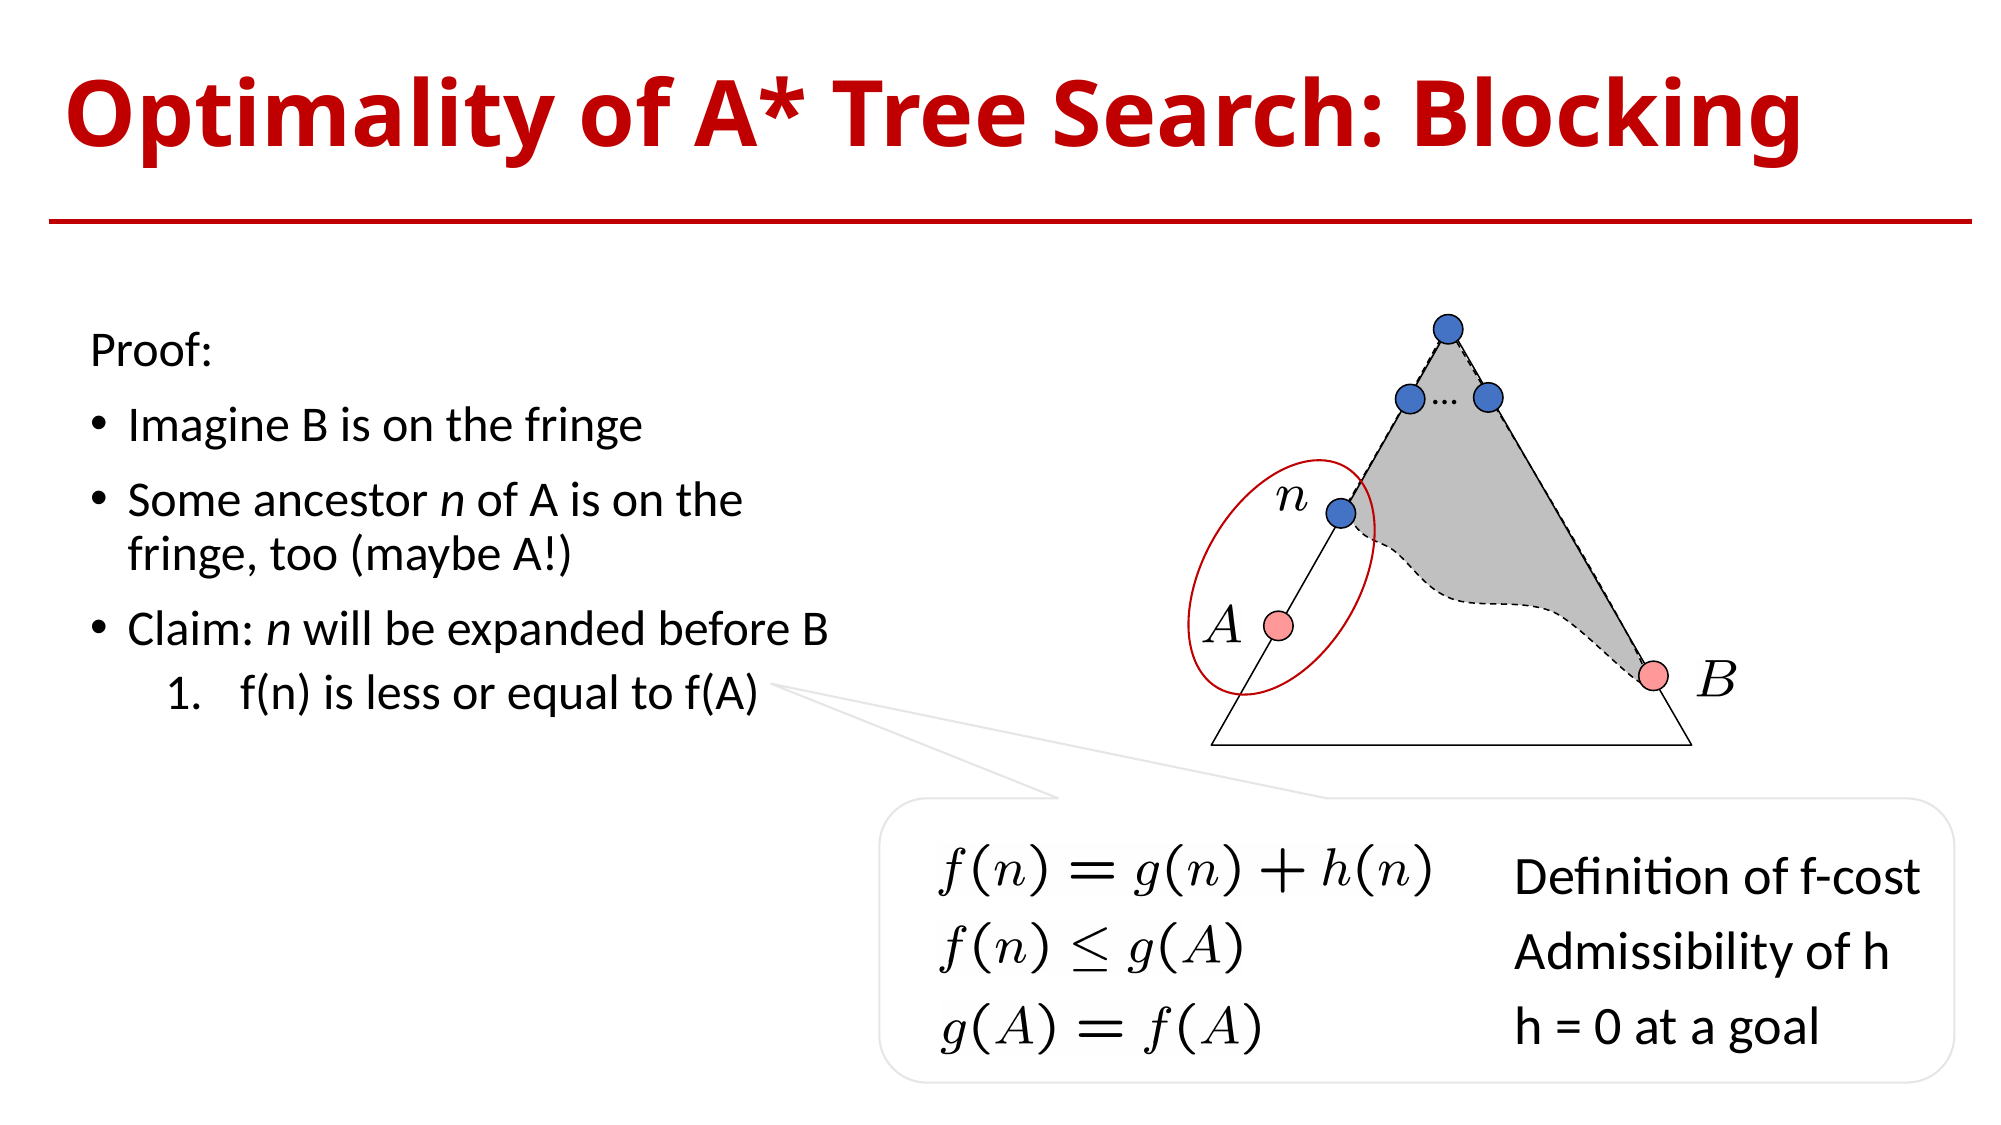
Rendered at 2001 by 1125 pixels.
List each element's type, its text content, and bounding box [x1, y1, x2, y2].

text_box h = 0 at a goal [1500, 983, 2000, 1064]
picture [1695, 659, 1738, 699]
text_box [1211, 341, 1692, 746]
text_box [1395, 384, 1416, 414]
picture [937, 843, 1432, 897]
list Proof: Imagine B is on the fringe Some ancestor n of A is on the fringe, too (maybe A!) Claim: n will be expanded before B f(n) is less or equal to f(A) [75, 315, 888, 1059]
text_box [1473, 382, 1504, 413]
picture [1276, 486, 1308, 513]
title Optimality of A* Tree Search: Blocking [48, 41, 1972, 192]
picture [1199, 601, 1243, 645]
text_box Definition of f-cost [1500, 832, 2000, 908]
text_box [884, 706, 1954, 1084]
text_box [1433, 314, 1463, 344]
text_box Admissibility of h [1500, 908, 2000, 983]
text_box [1187, 459, 1376, 696]
picture [940, 1002, 1260, 1055]
text_box … [1416, 359, 1462, 420]
text_box [1638, 661, 1669, 691]
picture [937, 921, 1244, 974]
